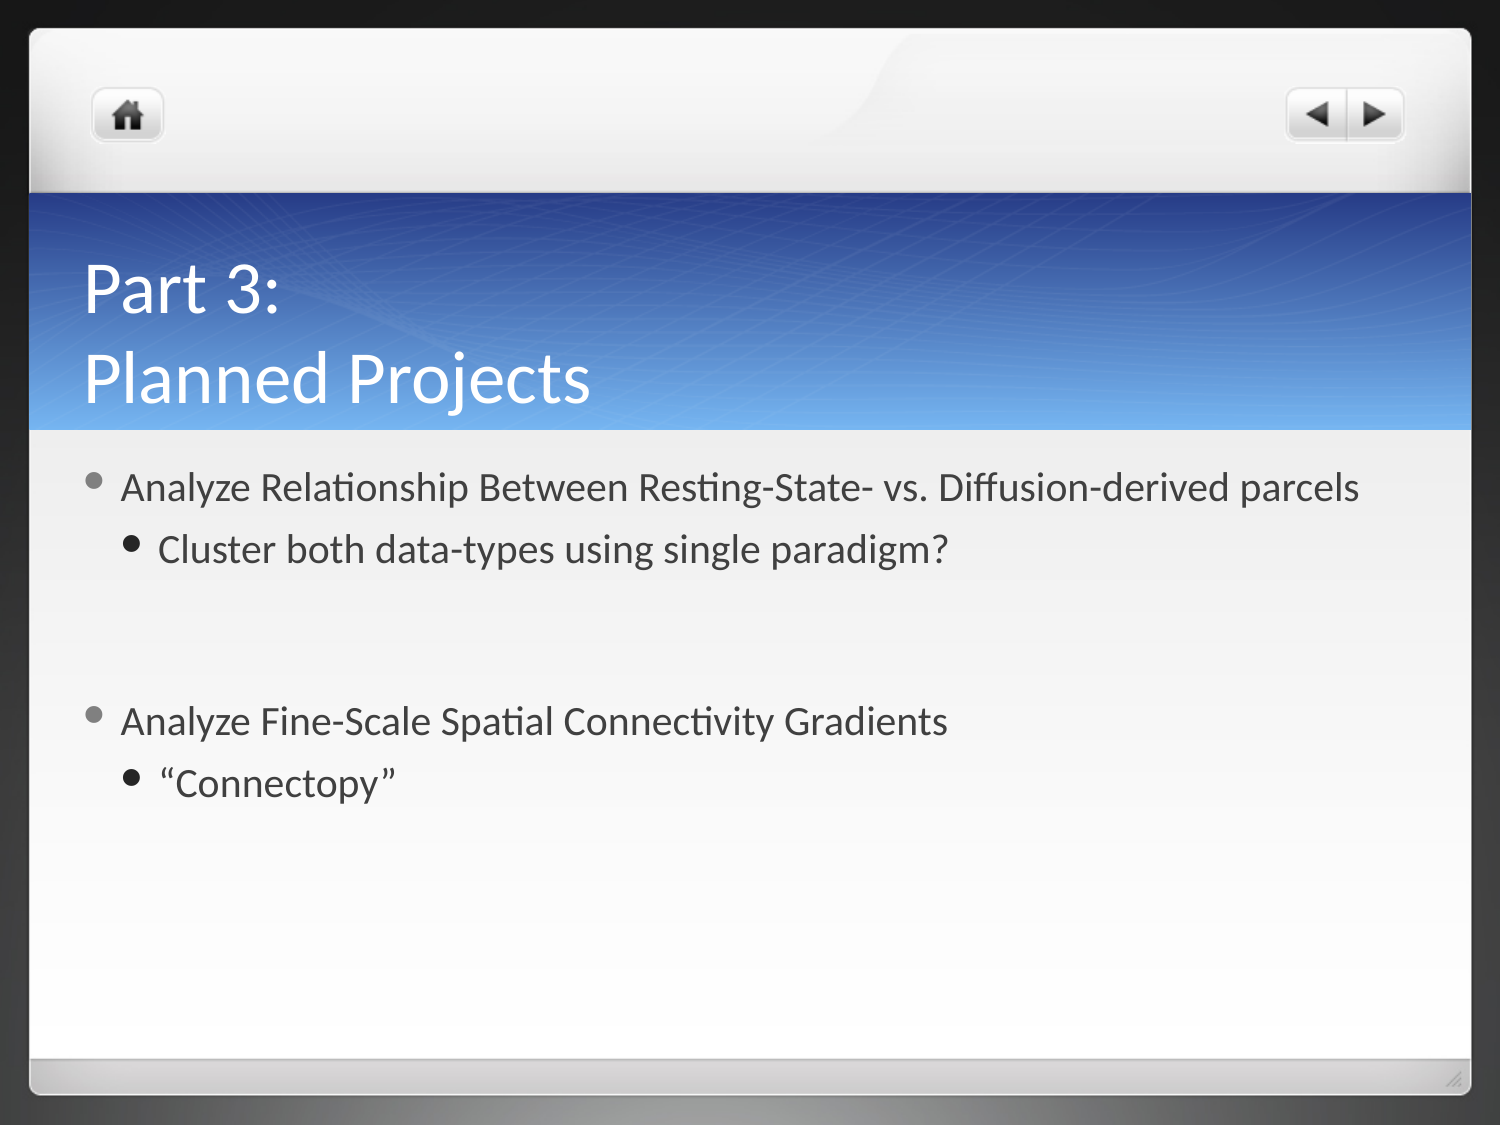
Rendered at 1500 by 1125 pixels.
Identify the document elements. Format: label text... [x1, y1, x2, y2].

picture [0, 0, 1500, 1125]
title Part 3: Planned Projects [68, 238, 1432, 427]
list Analyze Relationship Between Resting-State- vs. Diffusion-derived parcels Cluster both data-types using single paradigm? Analyze Fine-Scale Spatial Connectivity Gradients “Connectopy” [68, 452, 1432, 1025]
